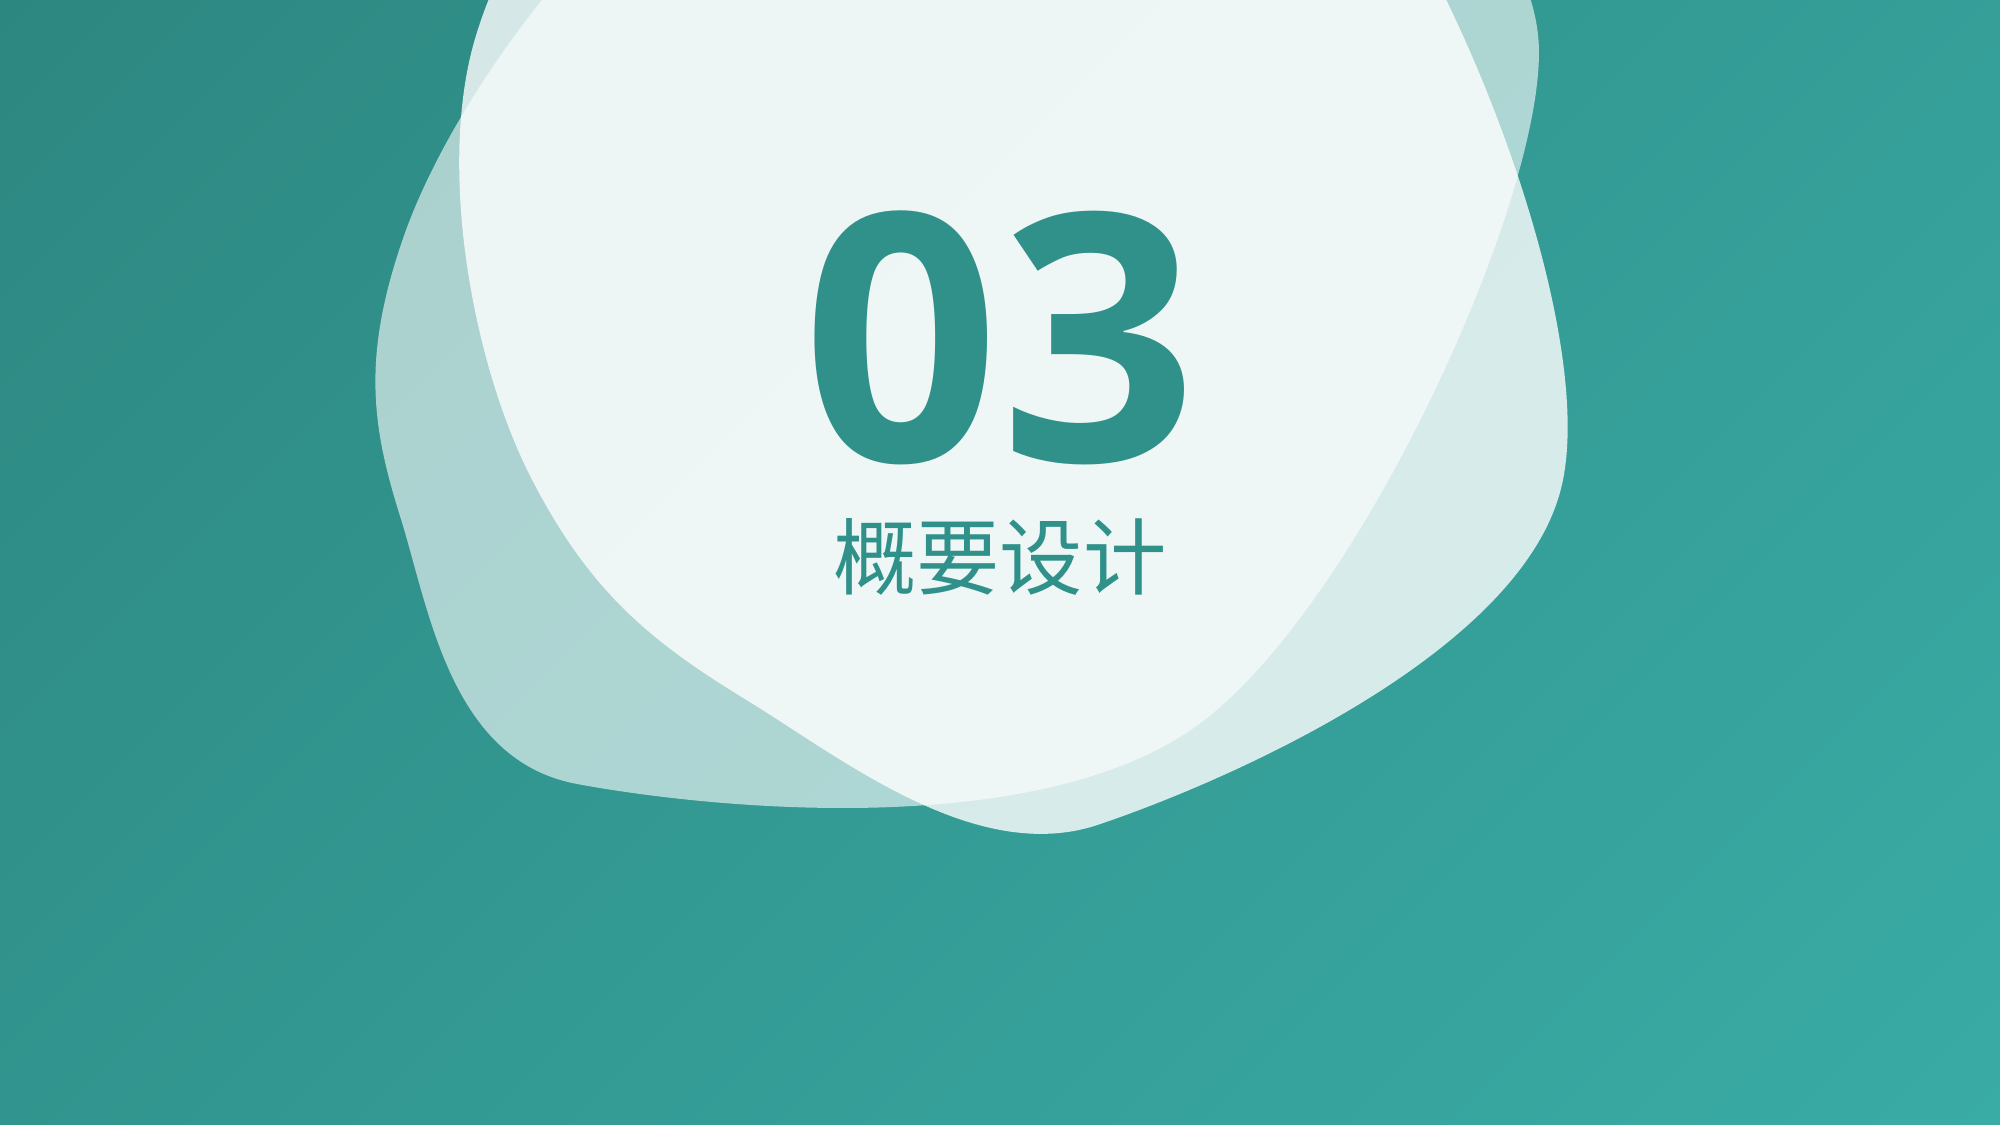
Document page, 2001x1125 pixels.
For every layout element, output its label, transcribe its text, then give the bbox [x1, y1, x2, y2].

list 概要设计 [610, 497, 1389, 633]
list 03 [761, 108, 1239, 497]
